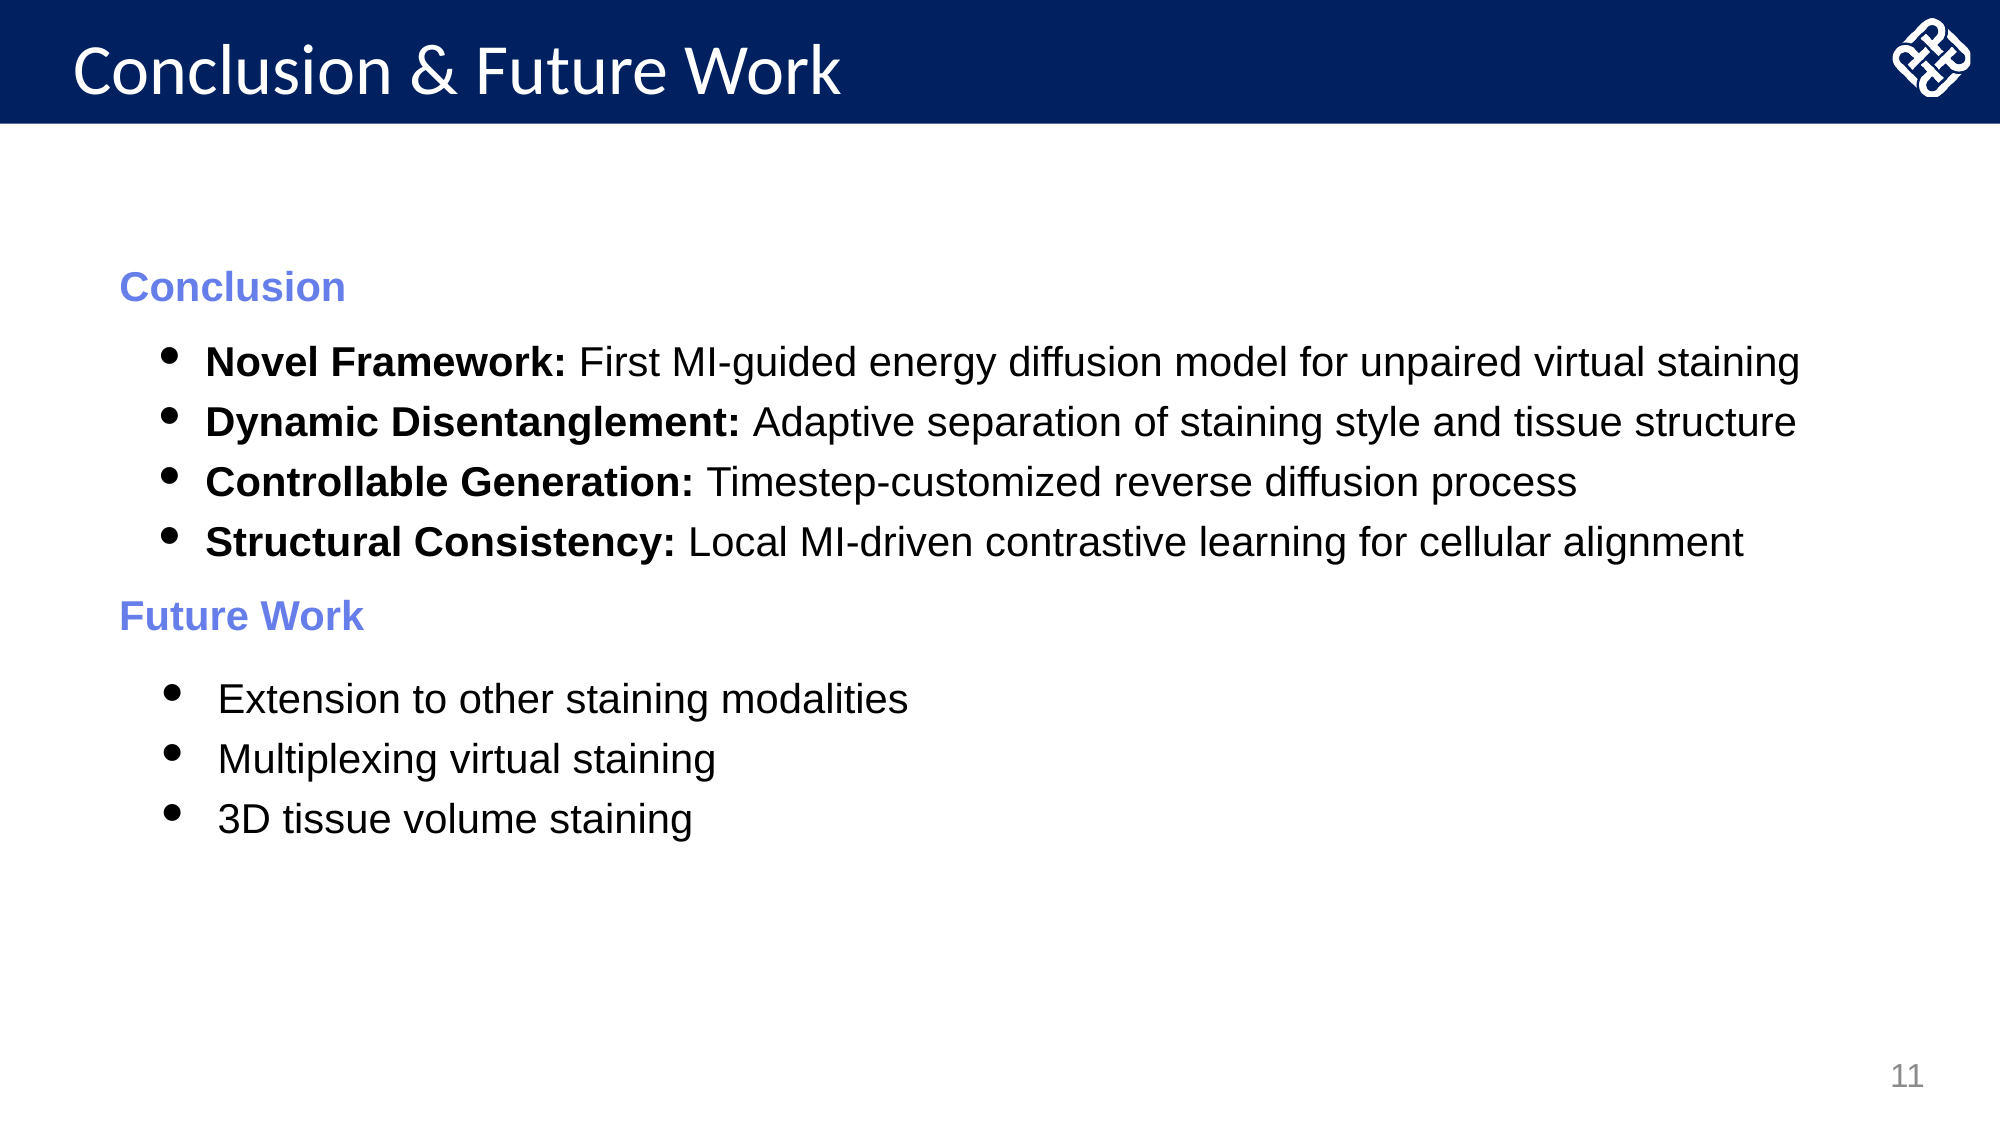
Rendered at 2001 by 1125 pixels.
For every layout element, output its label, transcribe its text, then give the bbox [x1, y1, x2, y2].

text_box Novel Framework: First MI-guided energy diffusion model for unpaired virtual staining Dynamic Disentanglement: Adaptive separation of staining style and tissue structure Controllable Generation: Timestep-customized reverse diffusion process Structural Consistency: Local MI-driven contrastive learning for cellular alignment [143, 317, 1861, 573]
text_box Conclusion [104, 252, 362, 317]
text_box Extension to other staining modalities Multiplexing virtual staining 3D tissue volume staining [146, 654, 925, 849]
title Conclusion & Future Work [58, 18, 1869, 124]
text_box Future Work [104, 581, 380, 647]
slide_number 11 [1706, 1045, 1940, 1103]
